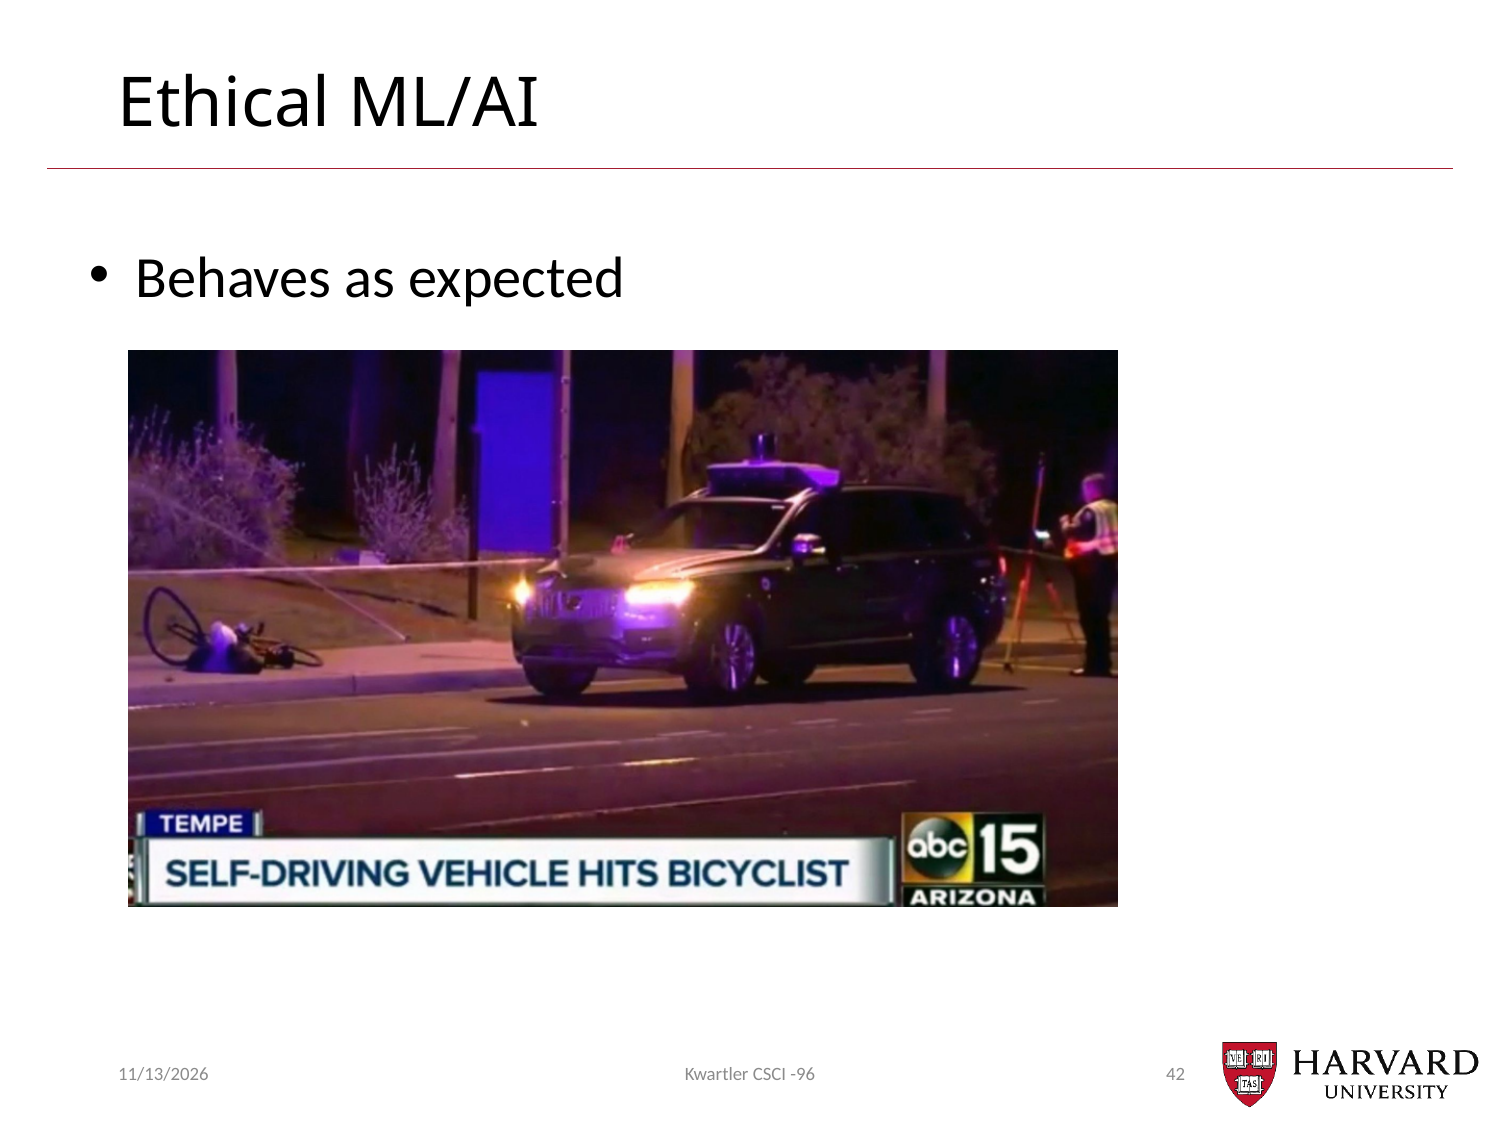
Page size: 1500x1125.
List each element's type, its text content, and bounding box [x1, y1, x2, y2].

text_box Ethical ML/AI [103, 59, 1397, 157]
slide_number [103, 1042, 441, 1103]
picture [128, 350, 1118, 907]
footer Kwartler CSCI -96 [496, 1042, 1004, 1103]
picture [1200, 1024, 1500, 1125]
slide_number 42 [1059, 1042, 1200, 1103]
text_box Behaves as expected [74, 231, 640, 317]
